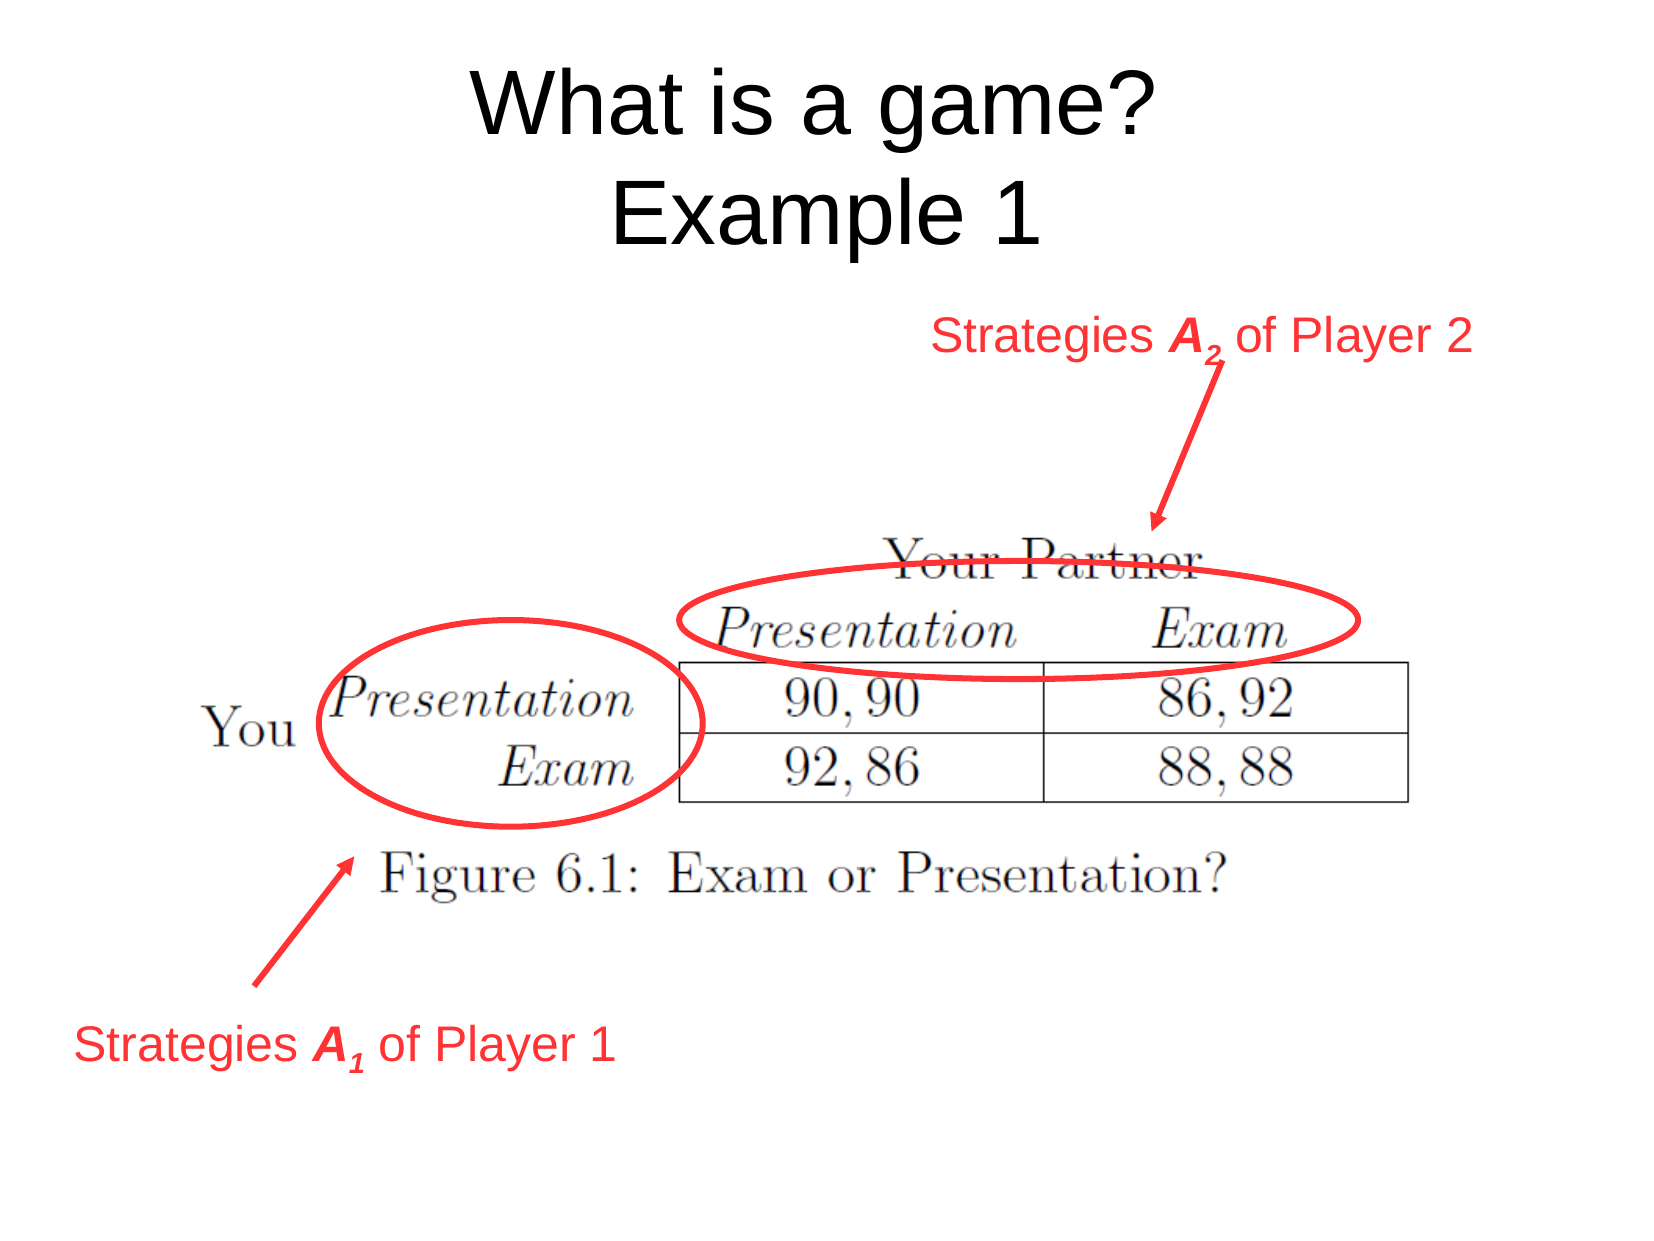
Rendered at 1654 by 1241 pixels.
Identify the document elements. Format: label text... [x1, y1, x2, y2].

text_box Strategies A2 of Player 2 [915, 295, 1595, 379]
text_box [1151, 359, 1223, 532]
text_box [253, 855, 355, 987]
text_box Strategies A1 of Player 1 [58, 1003, 709, 1088]
text_box What is a game? Example 1 [82, 49, 1571, 257]
picture [176, 488, 1442, 916]
